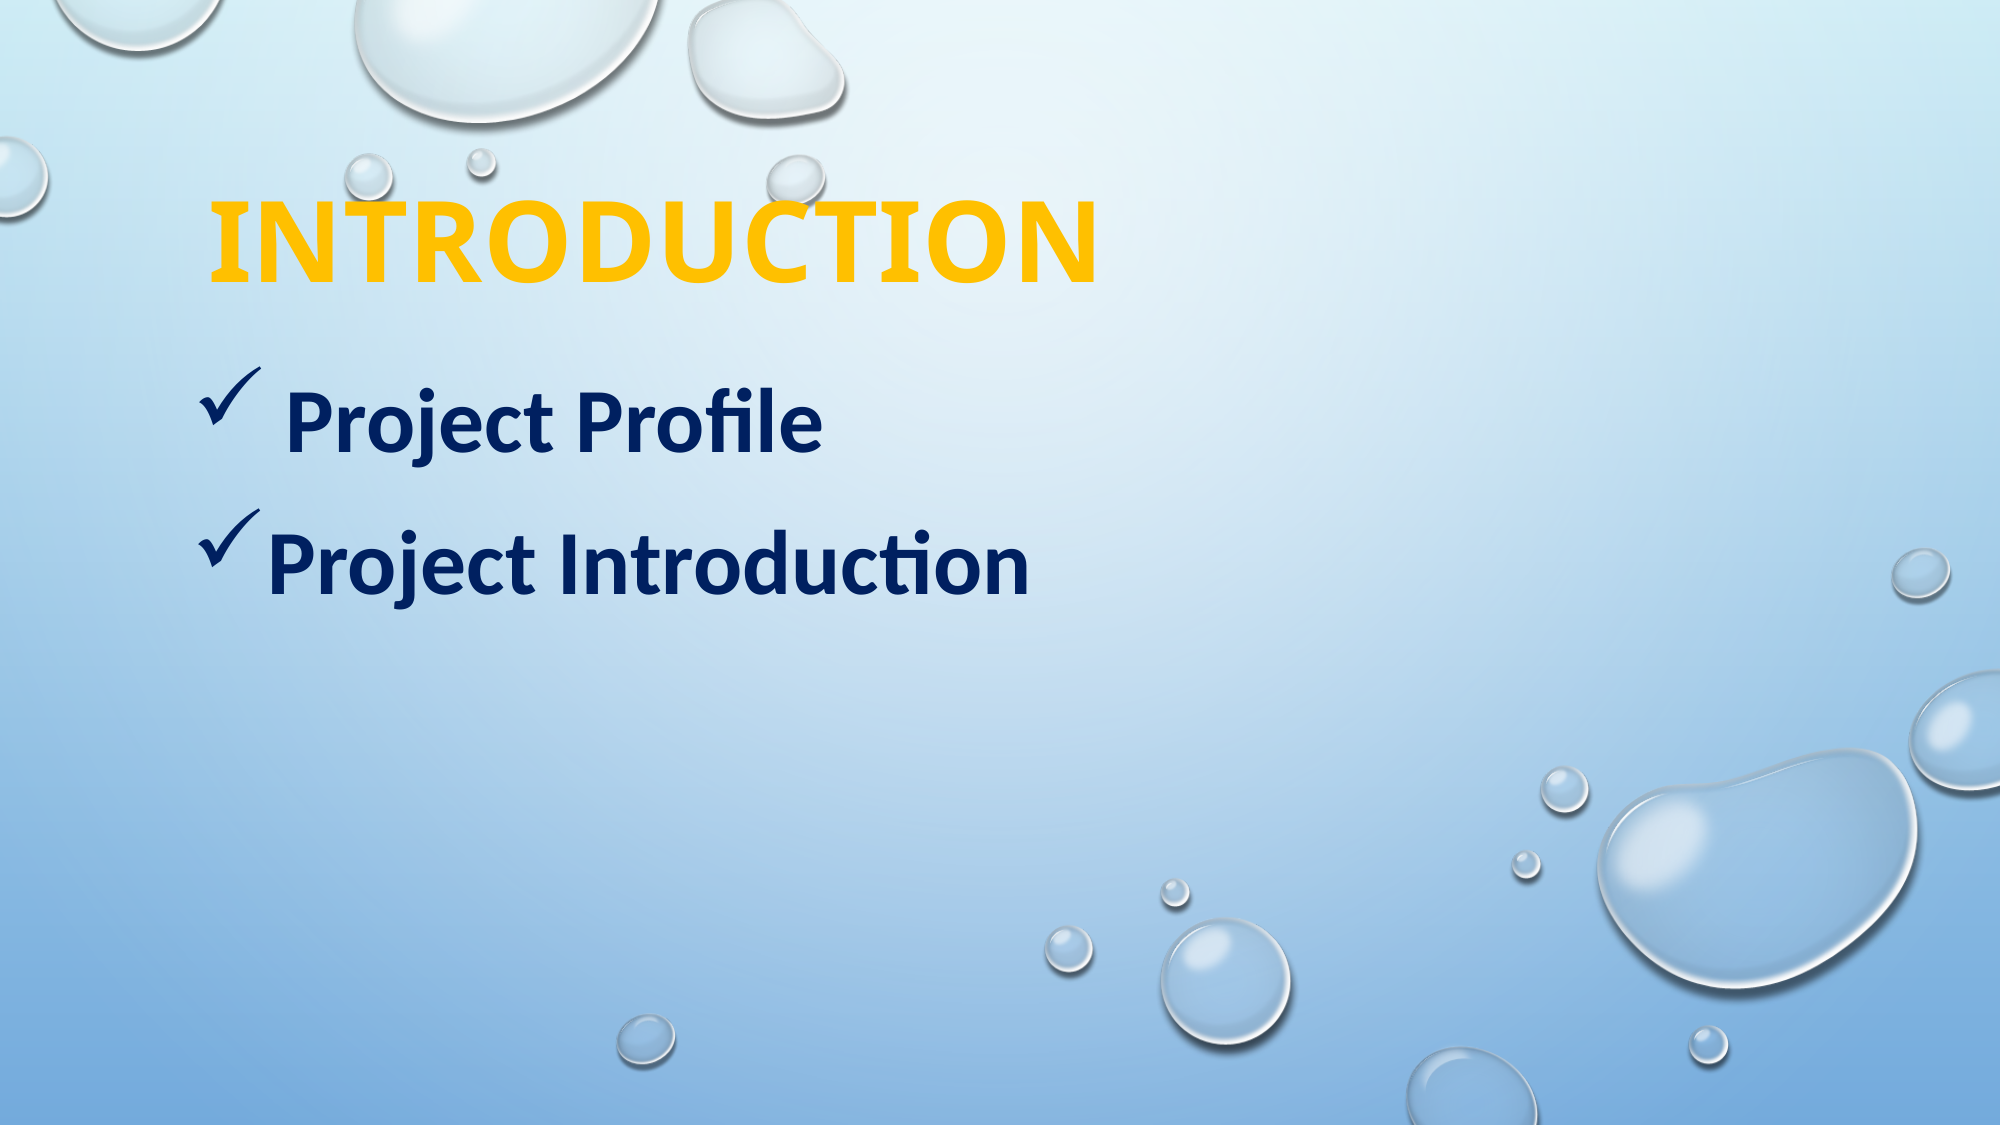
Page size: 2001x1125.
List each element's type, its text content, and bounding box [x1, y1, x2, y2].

text_box Project Introduction [176, 495, 1083, 621]
picture [0, 0, 2000, 1125]
title Project Profile [177, 316, 1182, 919]
subtitle Introduction [130, 135, 1182, 316]
